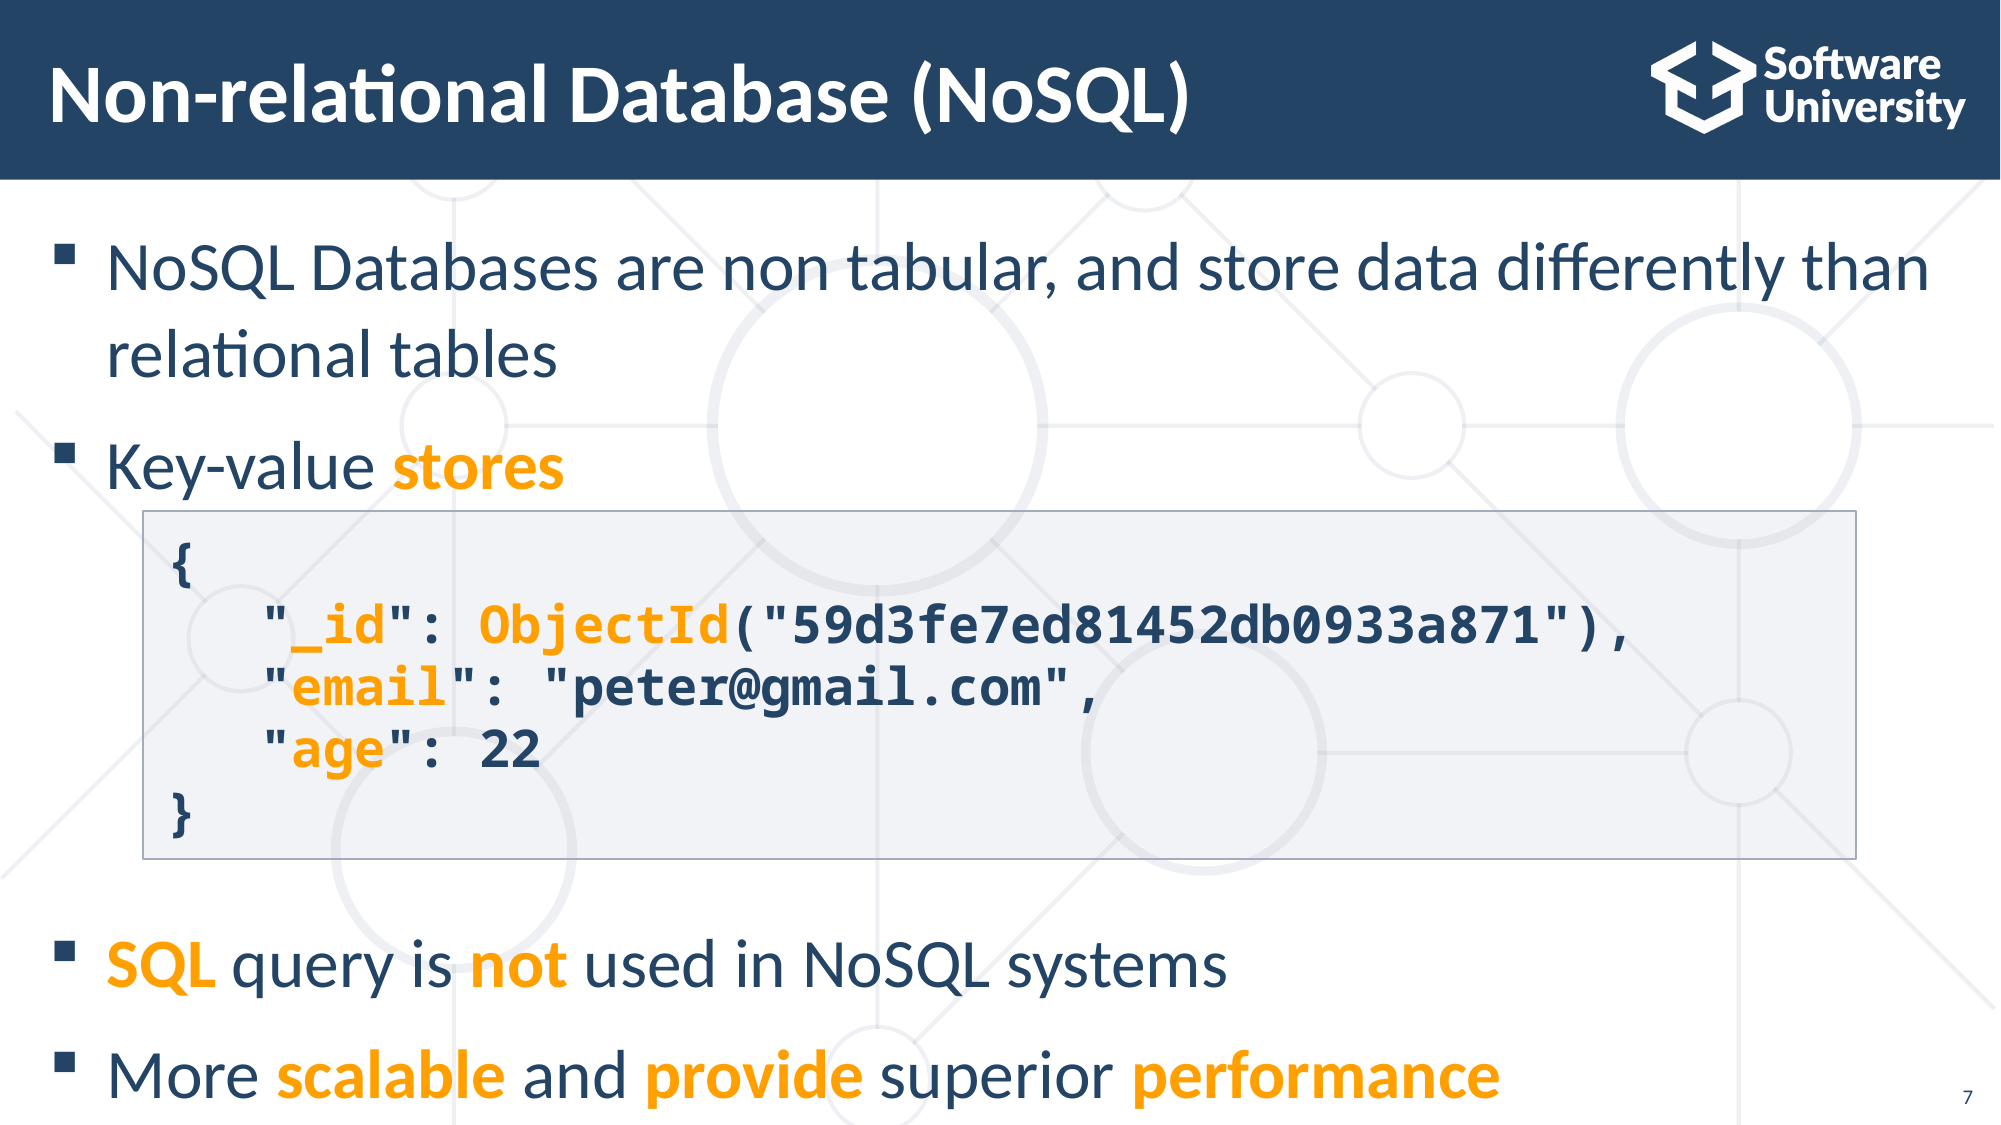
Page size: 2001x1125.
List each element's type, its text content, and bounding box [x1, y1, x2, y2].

title Non-relational Database (NoSQL) [31, 16, 1625, 162]
slide_number 7 [1927, 1067, 1989, 1117]
list NoSQL Databases are non tabular, and store data differently than relational tables Key-value stores SQL query is not used in NoSQL systems More scalable and provide superior performance [31, 211, 1969, 1125]
text_box { "_id": ObjectId("59d3fe7ed81452db0933a871"), "email": "peter@gmail.com", "age": 22 } [143, 510, 1857, 859]
picture [1651, 41, 1966, 134]
